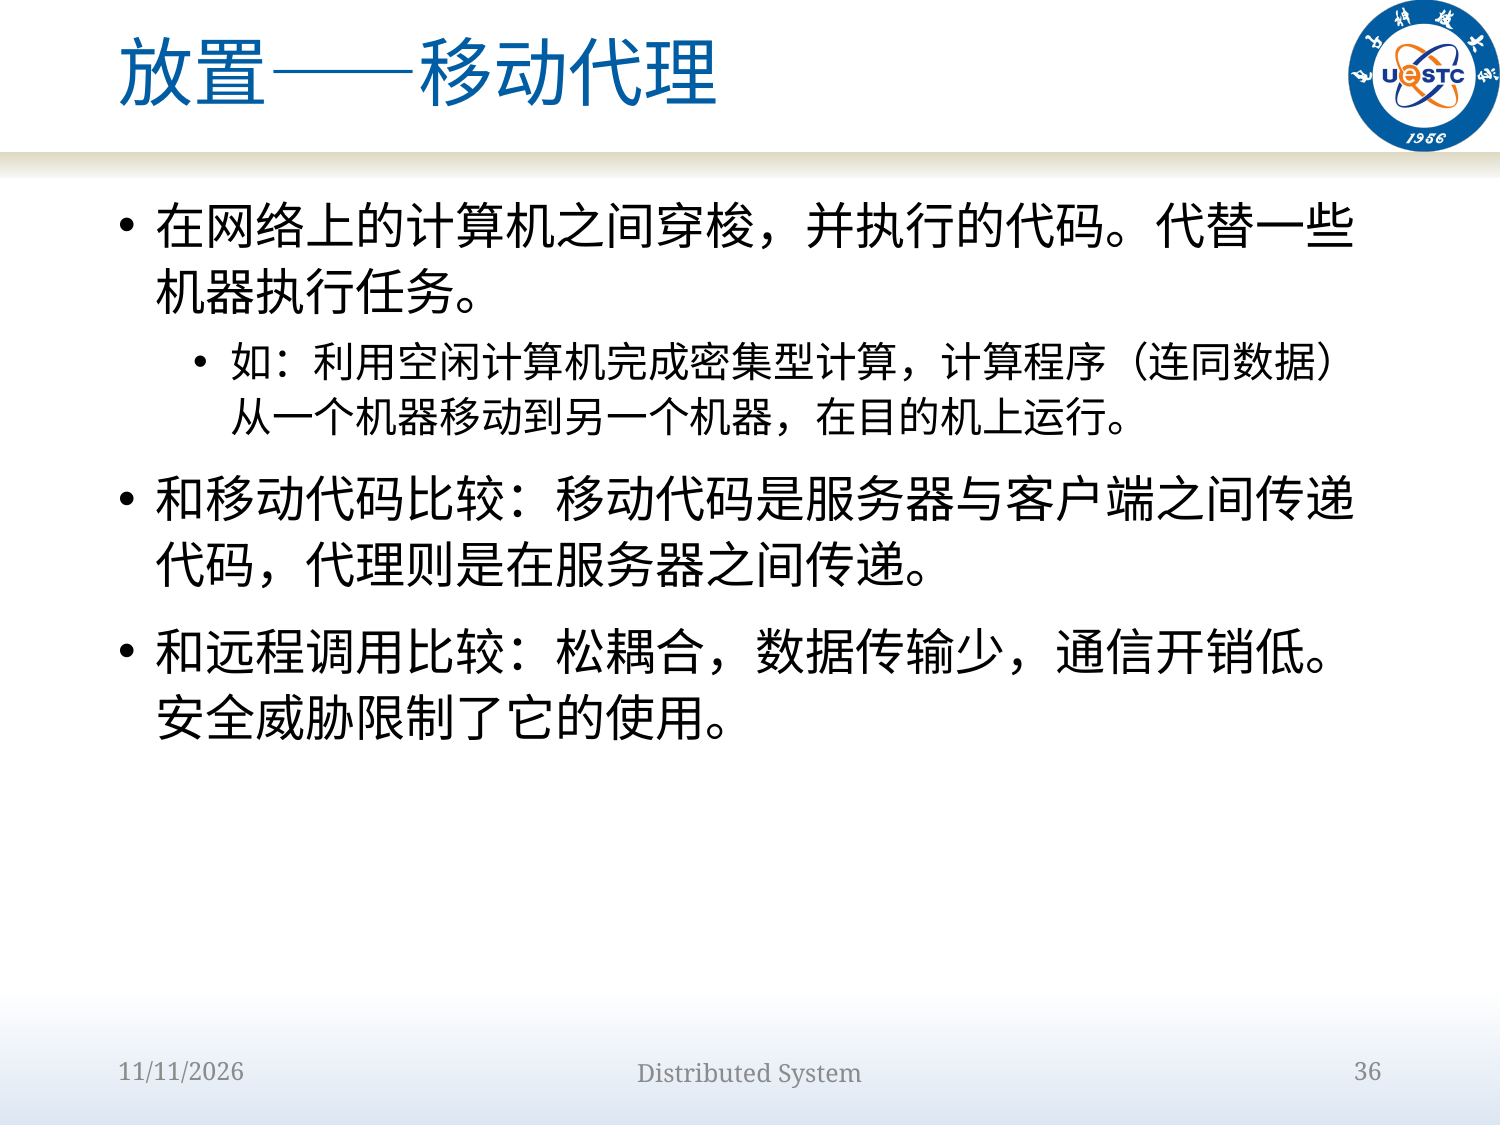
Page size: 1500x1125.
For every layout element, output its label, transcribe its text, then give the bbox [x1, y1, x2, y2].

list 在网络上的计算机之间穿梭，并执行的代码。代替一些机器执行任务。 如：利用空闲计算机完成密集型计算，计算程序（连同数据）从一个机器移动到另一个机器，在目的机上运行。 和移动代码比较：移动代码是服务器与客户端之间传递代码，代理则是在服务器之间传递。 和远程调用比较：松耦合，数据传输少，通信开销低。安全威胁限制了它的使用。 [103, 181, 1397, 1014]
slide_number 36 [1085, 1042, 1397, 1103]
picture [1348, 0, 1500, 152]
footer Distributed System [414, 1042, 1085, 1103]
title 放置——移动代理 [103, 0, 1348, 153]
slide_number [103, 1042, 414, 1103]
